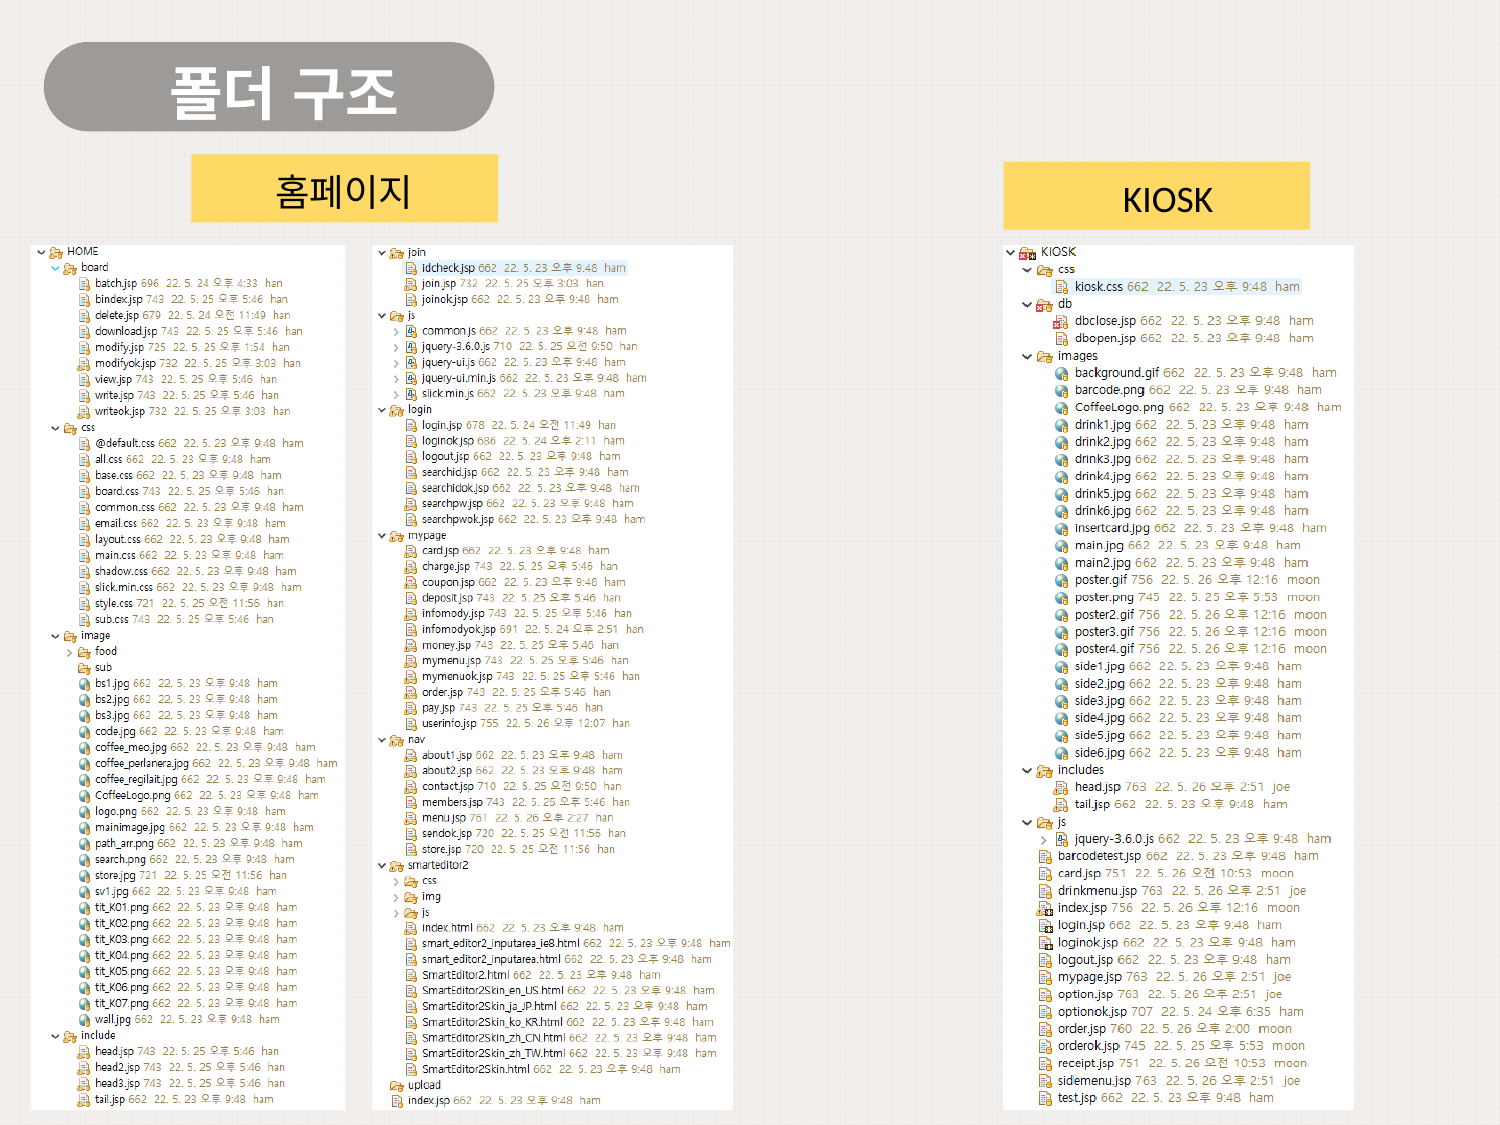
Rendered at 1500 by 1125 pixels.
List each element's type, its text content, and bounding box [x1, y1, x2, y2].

picture [31, 245, 345, 1110]
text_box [1003, 161, 1310, 230]
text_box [191, 154, 498, 223]
text_box 폴더 구조 [42, 40, 496, 133]
picture [372, 245, 733, 1110]
picture [1003, 245, 1354, 1110]
